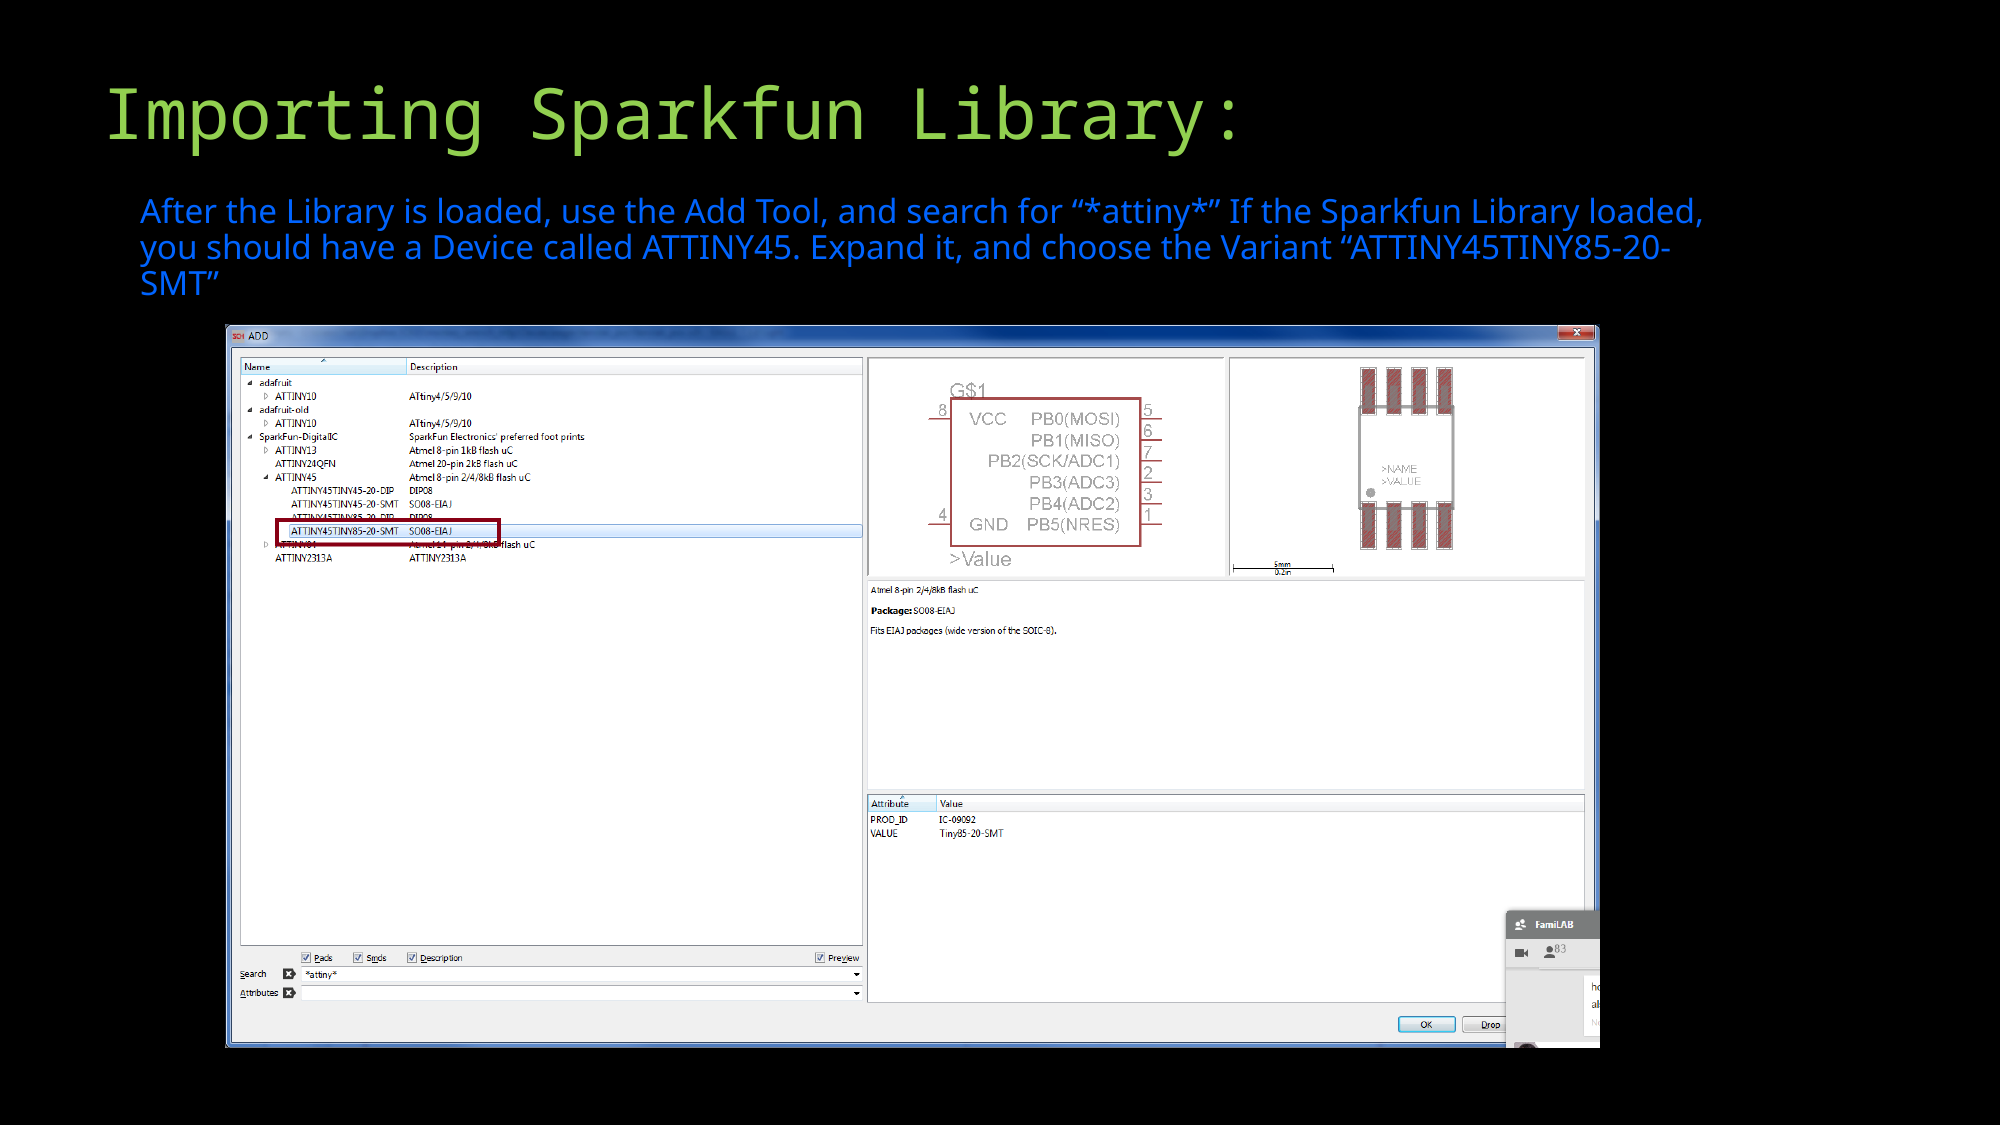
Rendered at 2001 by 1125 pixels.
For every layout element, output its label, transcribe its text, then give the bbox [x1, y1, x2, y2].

list After the Library is loaded, use the Add Tool, and search for “*attiny*” If the Sparkfun Library loaded, you should have a Device called ATTINY45. Expand it, and choose the Variant “ATTINY45TINY85-20-SMT” [125, 187, 1750, 1000]
picture [225, 324, 1600, 1048]
title Importing Sparkfun Library: [87, 37, 1738, 163]
